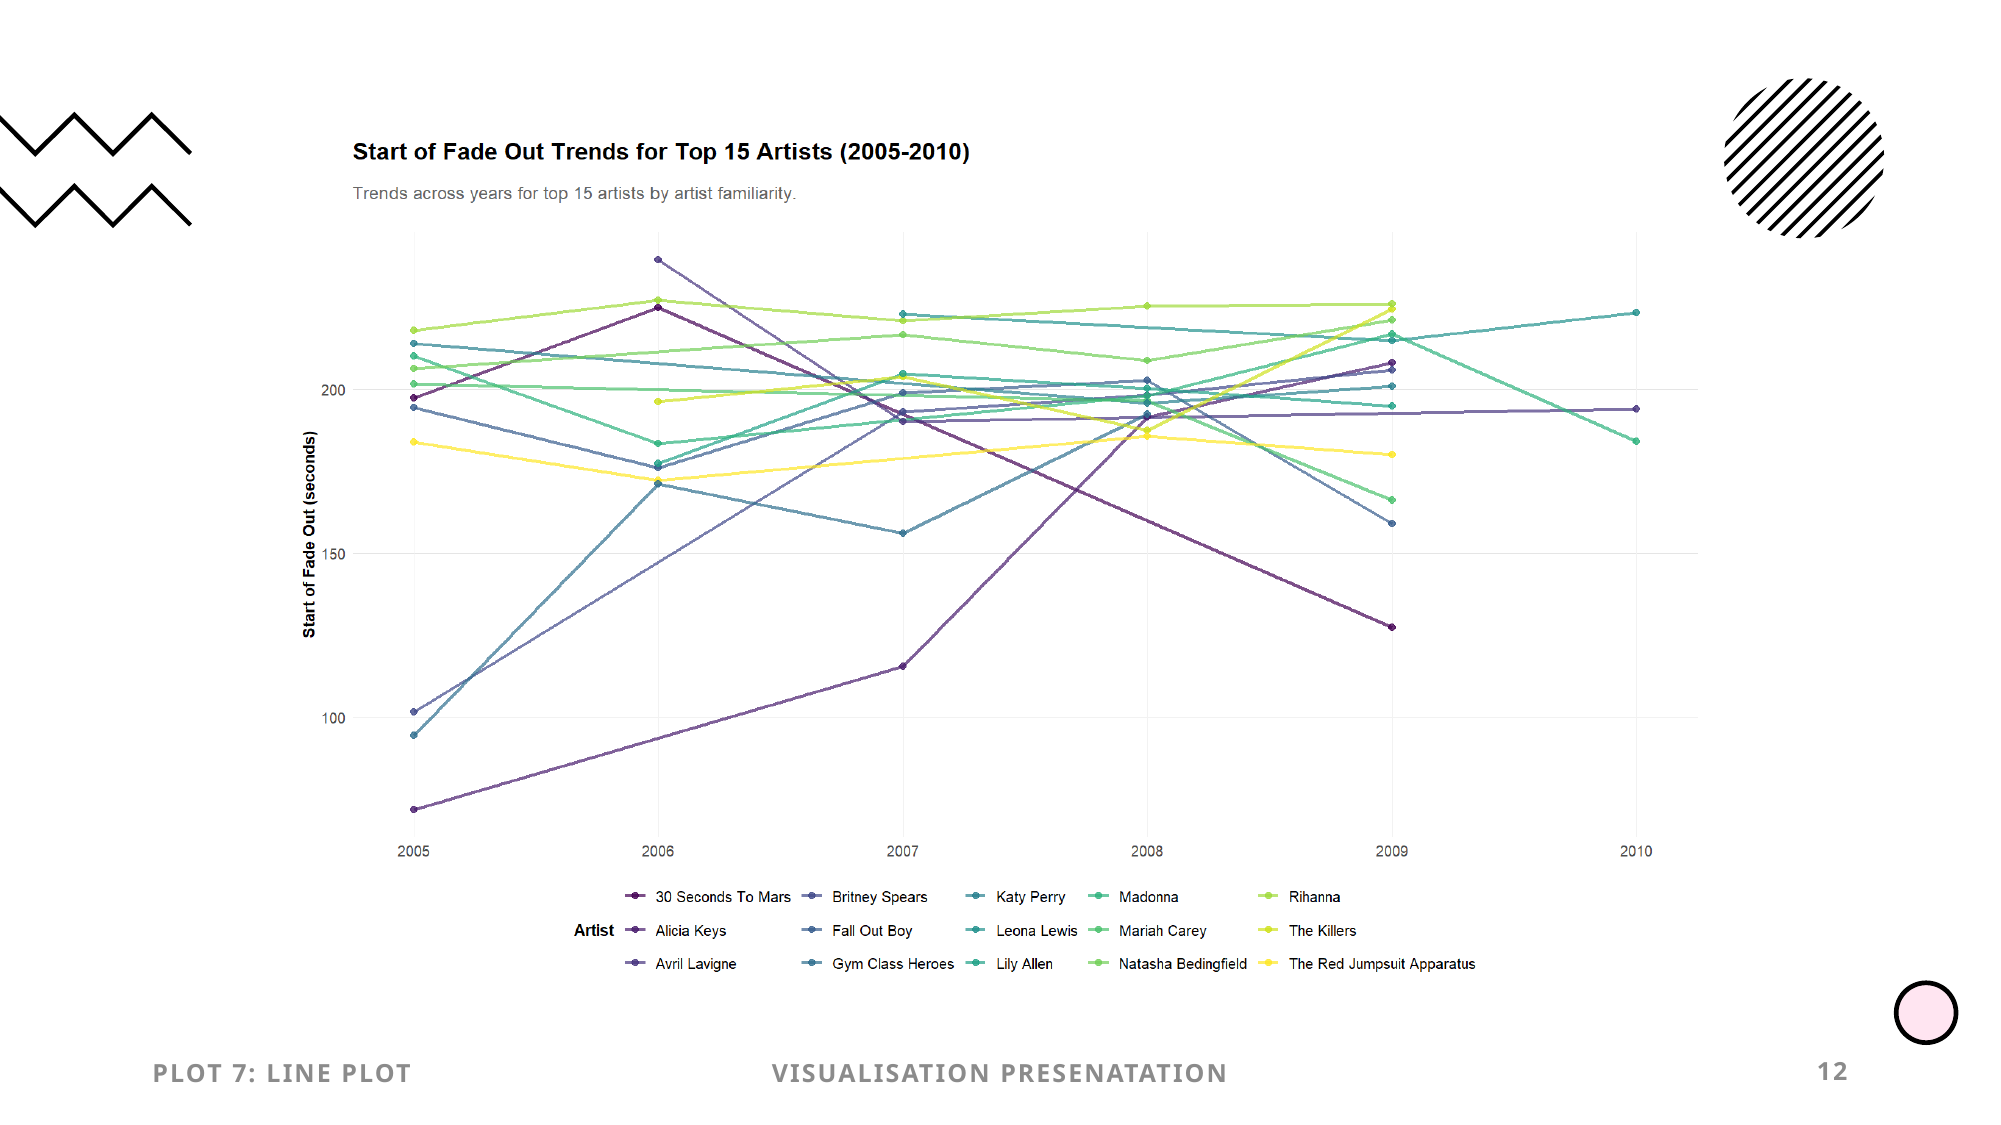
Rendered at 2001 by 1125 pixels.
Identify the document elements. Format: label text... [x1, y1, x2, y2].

slide_number 12 [1412, 1042, 1863, 1103]
picture [295, 135, 1705, 990]
footer Visualisation PRESENATATION [662, 1042, 1338, 1103]
slide_number Plot 7: Line plot [137, 1042, 610, 1103]
